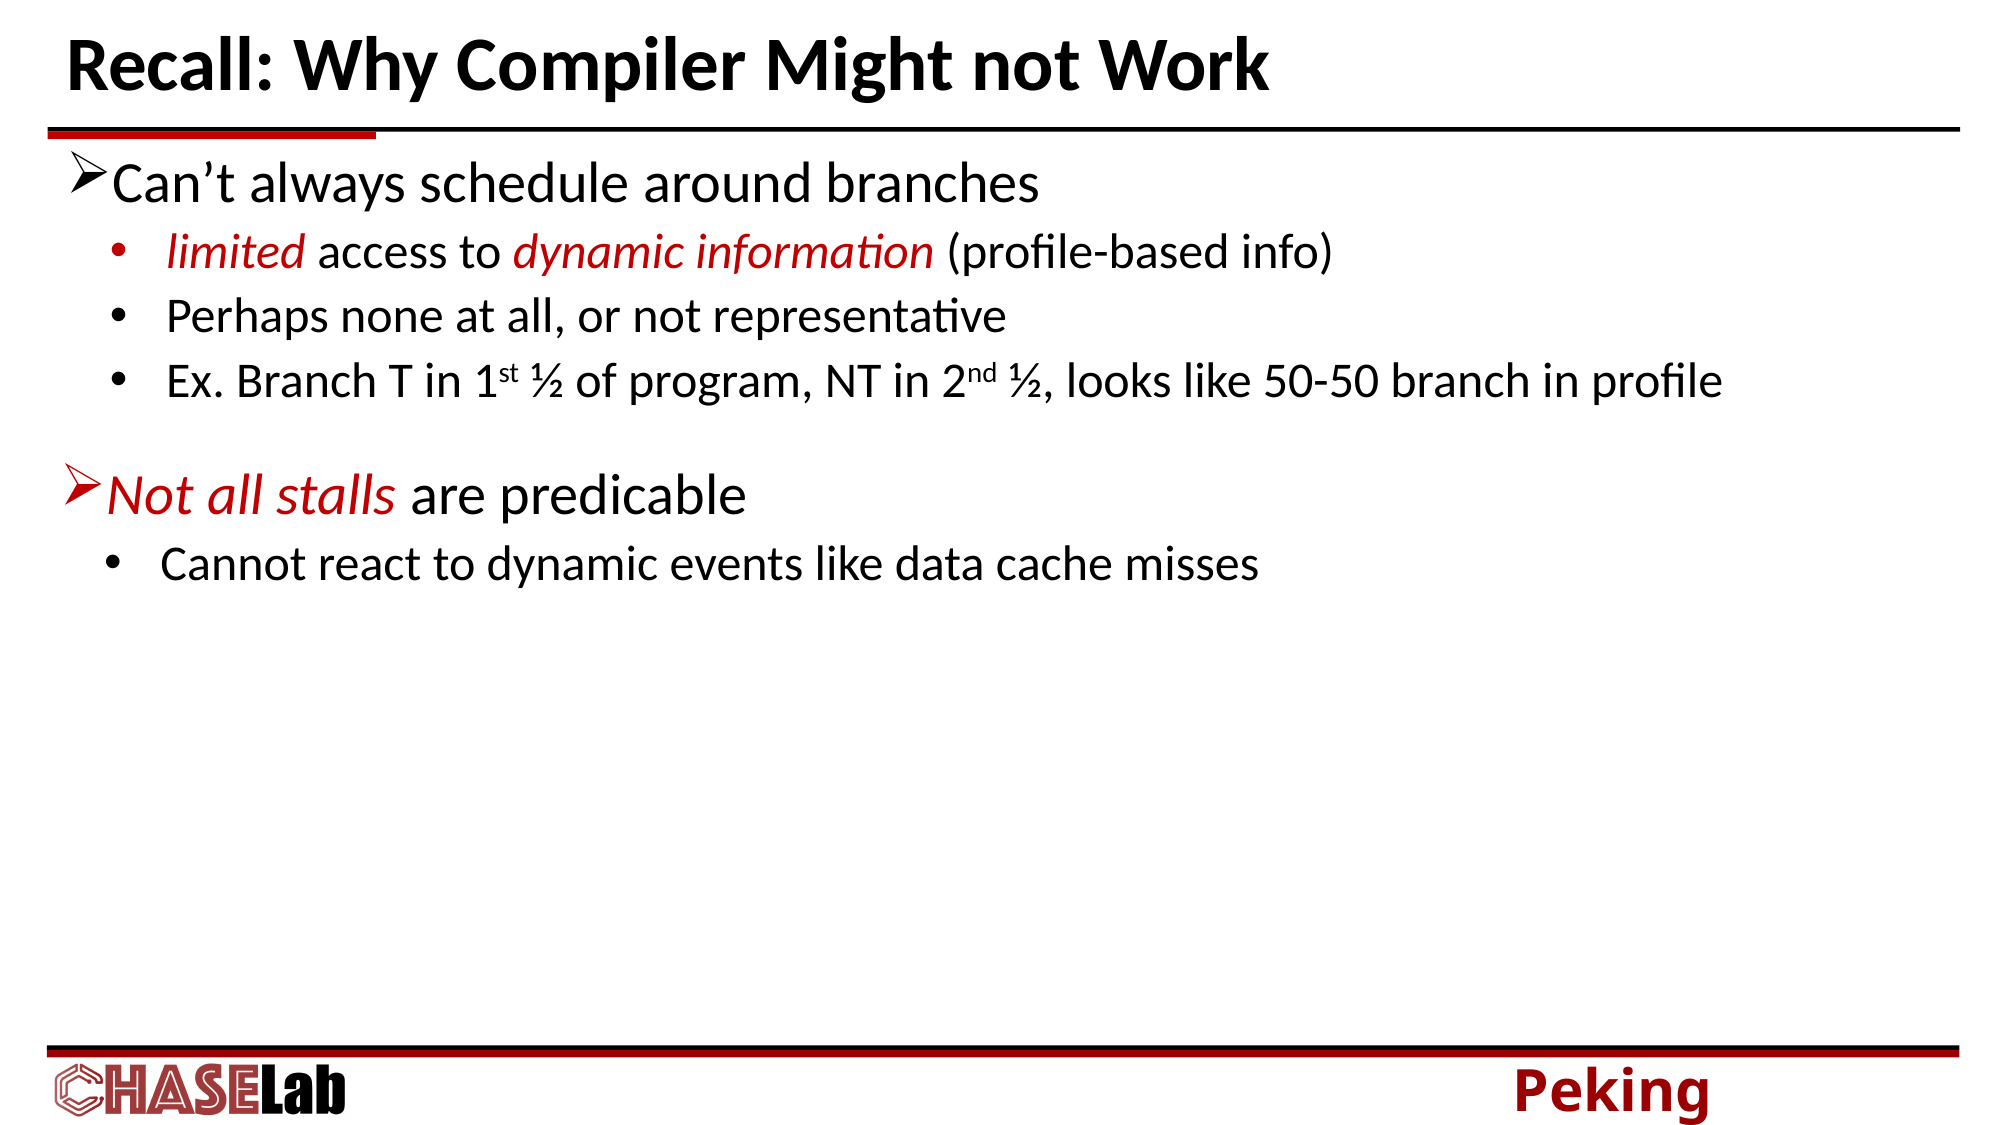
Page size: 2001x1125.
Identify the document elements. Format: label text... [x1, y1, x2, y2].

picture [51, 1058, 351, 1118]
list Can’t always schedule around branches limited access to dynamic information (profile-based info) Perhaps none at all, or not representative Ex. Branch T in 1st ½ of program, NT in 2nd ½, looks like 50-50 branch in profile [51, 144, 1955, 1019]
text_box Not all stalls are predicable Cannot react to dynamic events like data cache misses [45, 456, 1476, 604]
title Recall: Why Compiler Might not Work [51, 3, 1955, 128]
